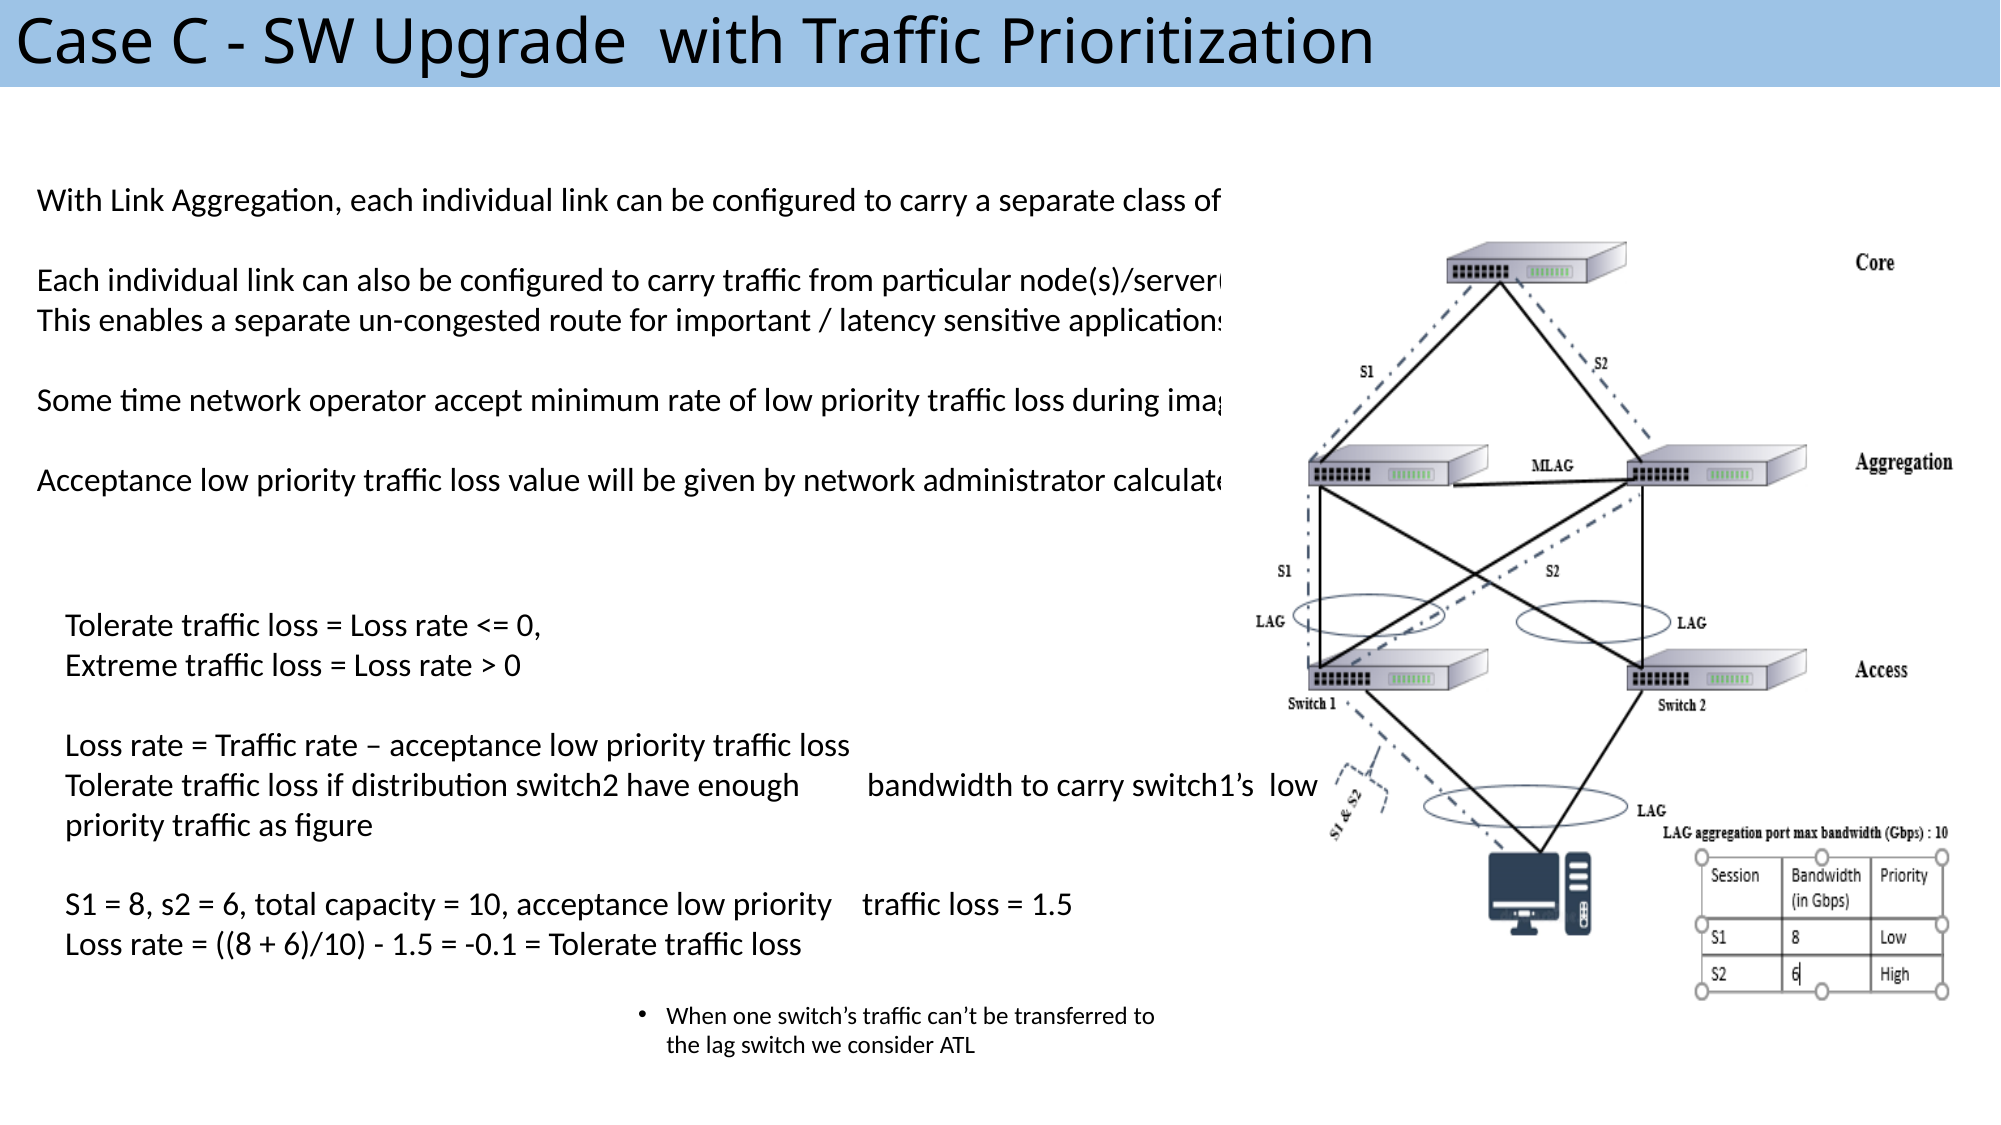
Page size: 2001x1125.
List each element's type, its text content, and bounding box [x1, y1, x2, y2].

picture [1221, 185, 1982, 1006]
text_box With Link Aggregation, each individual link can be configured to carry a separate class of traffic (like voice) if desired, using QoS parameters. Each individual link can also be configured to carry traffic from particular node(s)/server(s). This enables a separate un-congested route for important / latency sensitive applications/ nodes. Some time network operator accept minimum rate of low priority traffic loss during image upgrade at peak traffic time. Acceptance low priority traffic loss value will be given by network administrator calculate the traffic loss as follow [22, 170, 1961, 534]
text_box When one switch’s traffic can’t be transferred to the lag switch we consider ATL [623, 991, 1195, 1067]
text_box Tolerate traffic loss = Loss rate <= 0, Extreme traffic loss = Loss rate > 0 Loss rate = Traffic rate – acceptance low priority traffic loss Tolerate traffic loss if distribution switch2 have enough bandwidth to carry switch1’s low priority traffic as figure S1 = 8, s2 = 6, total capacity = 10, acceptance low priority traffic loss = 1.5 Loss rate = ((8 + 6)/10) - 1.5 = -0.1 = Tolerate traffic loss [50, 595, 1335, 1070]
title Case C - SW Upgrade with Traffic Prioritization [0, 0, 2000, 87]
